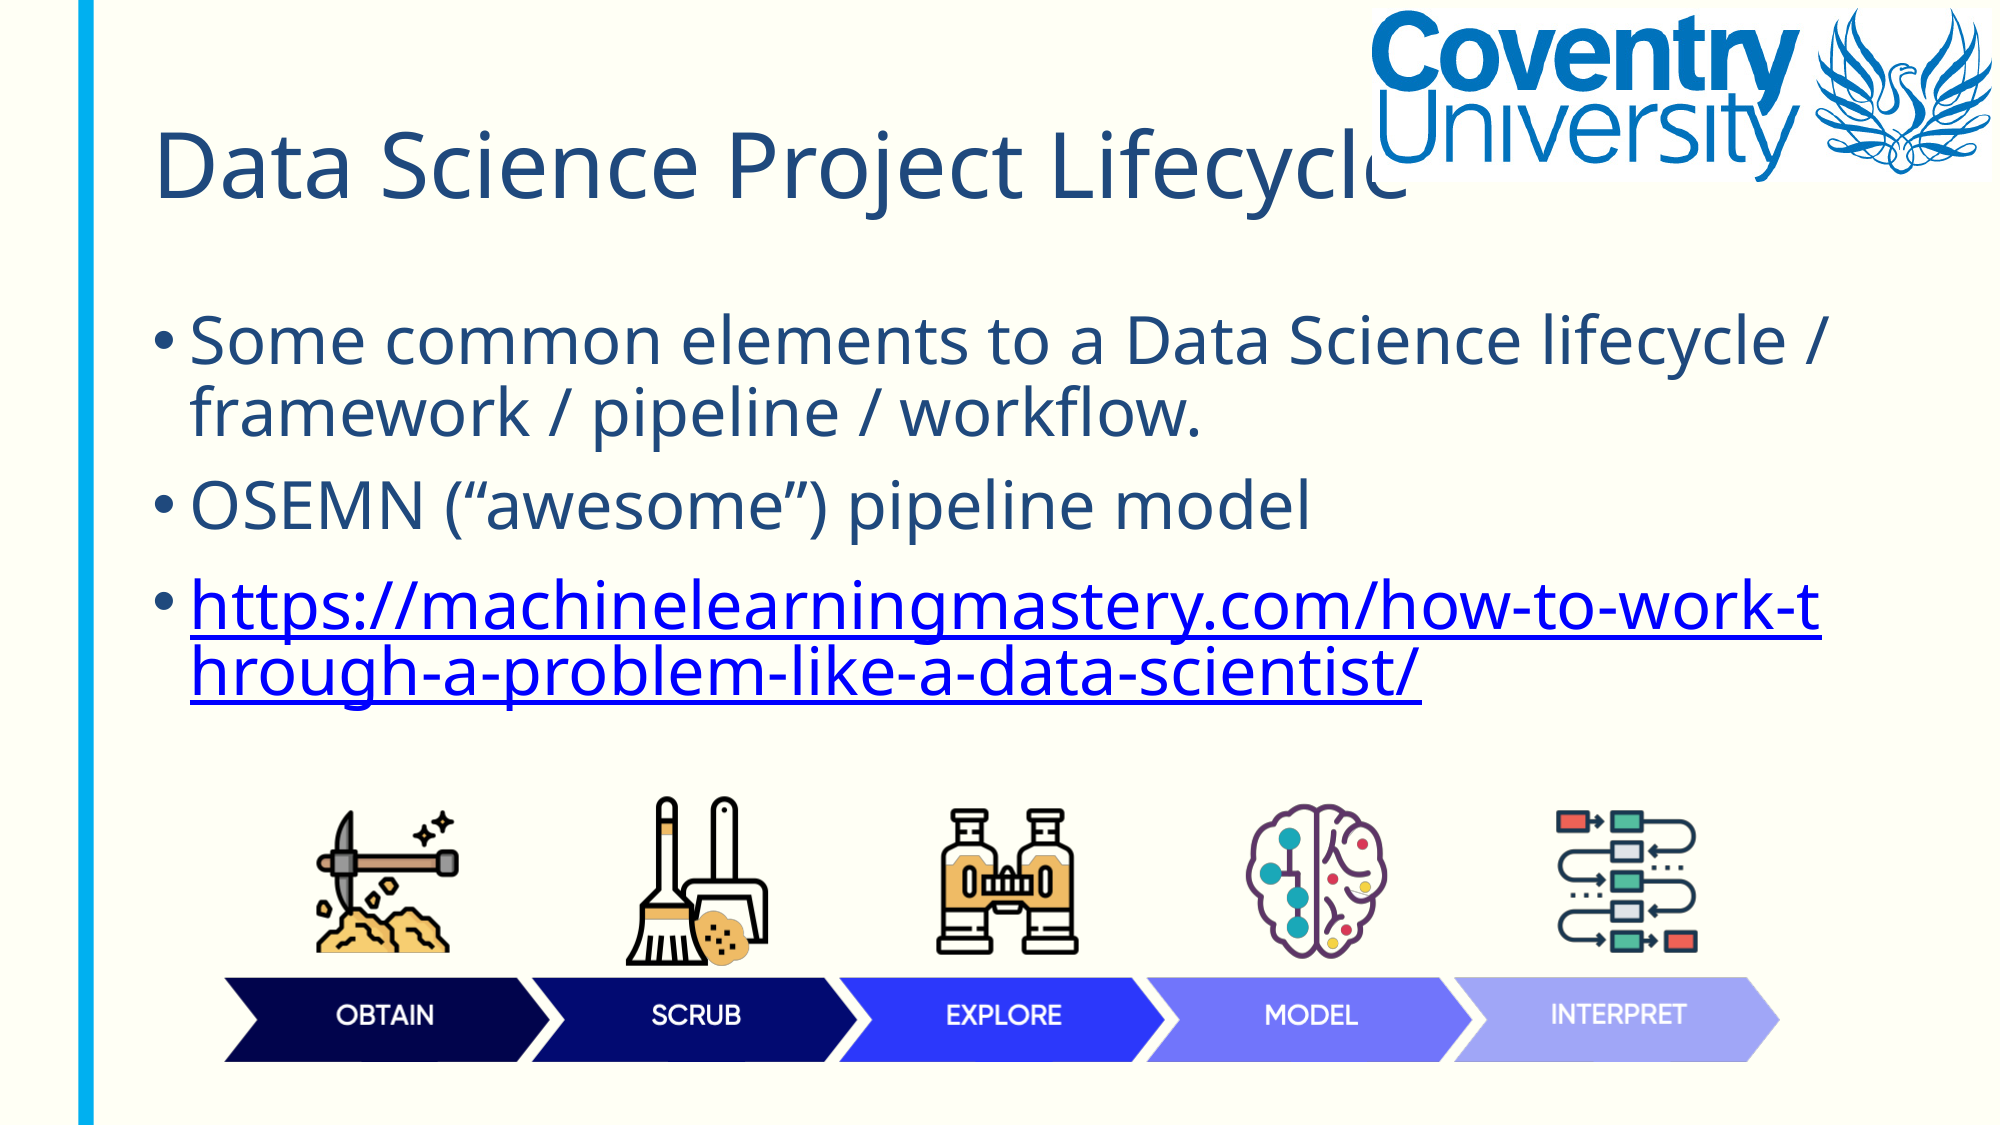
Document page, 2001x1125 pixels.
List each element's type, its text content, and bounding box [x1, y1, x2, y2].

title Data Science Project Lifecycle [137, 59, 1863, 278]
picture [206, 762, 1794, 1062]
list Some common elements to a Data Science lifecycle / framework / pipeline / workflow. OSEMN (“awesome”) pipeline model https://machinelearningmastery.com/how-to-work-through-a-problem-like-a-data-scientist/ [137, 299, 1863, 1014]
picture [1372, 8, 1992, 182]
